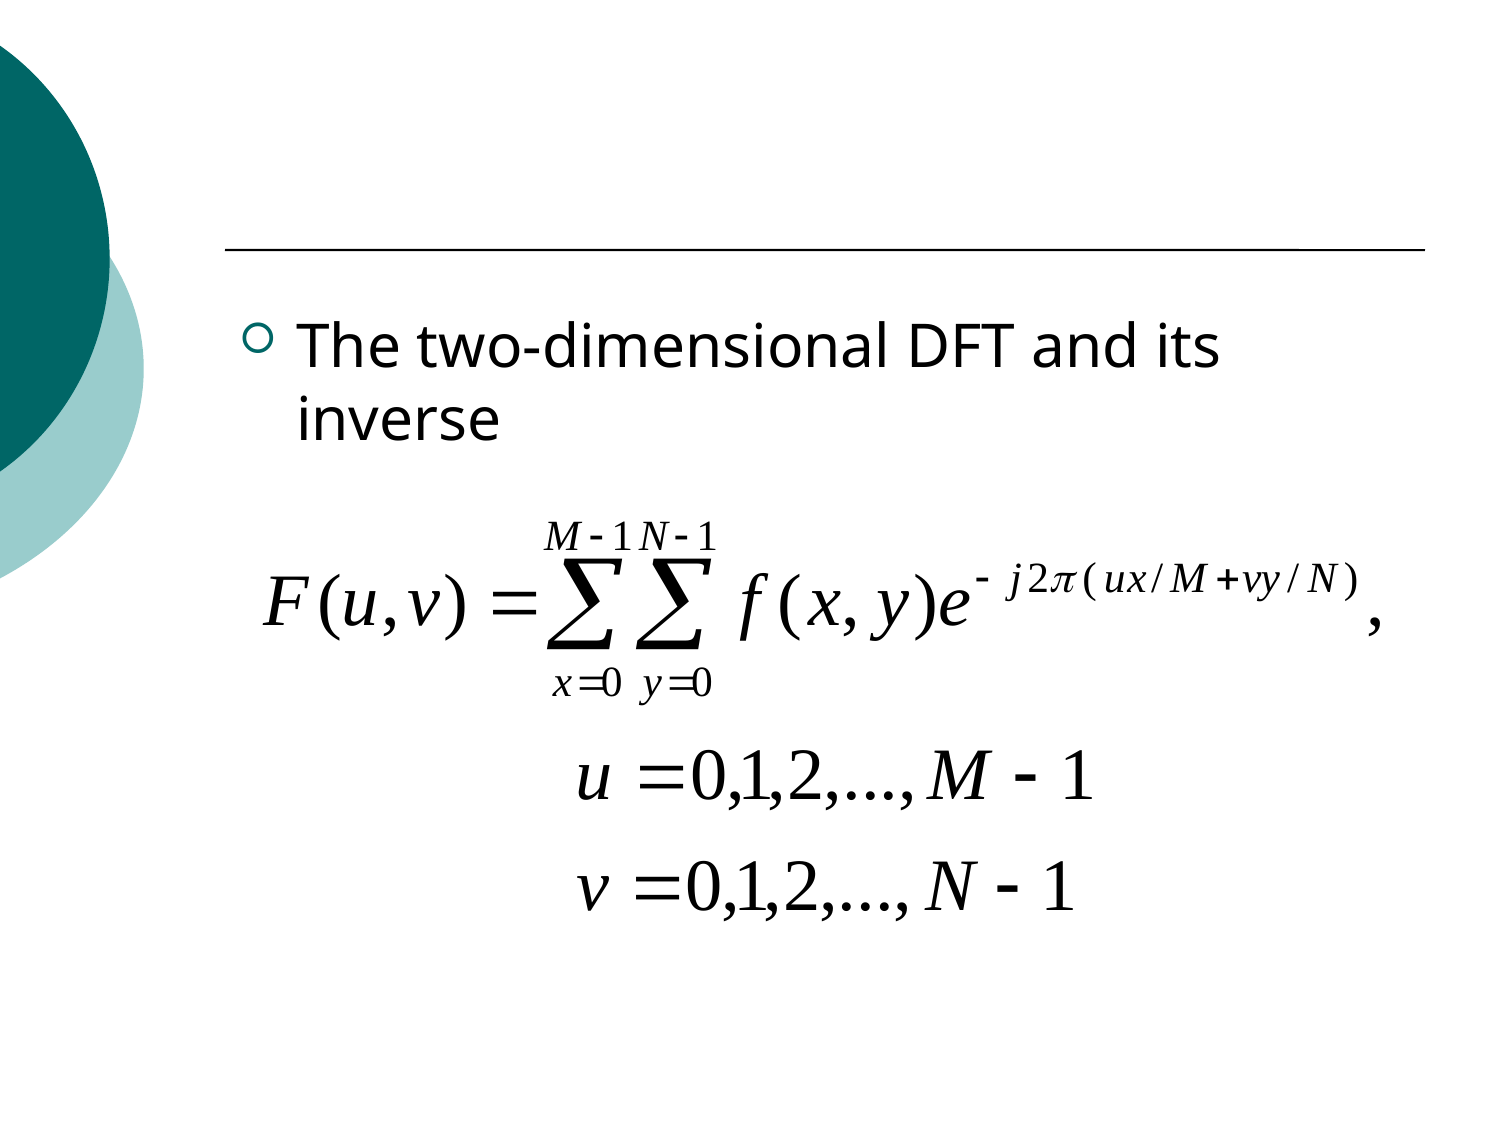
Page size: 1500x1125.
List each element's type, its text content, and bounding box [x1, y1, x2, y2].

list The two-dimensional DFT and its inverse [224, 299, 1425, 975]
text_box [249, 503, 1400, 942]
